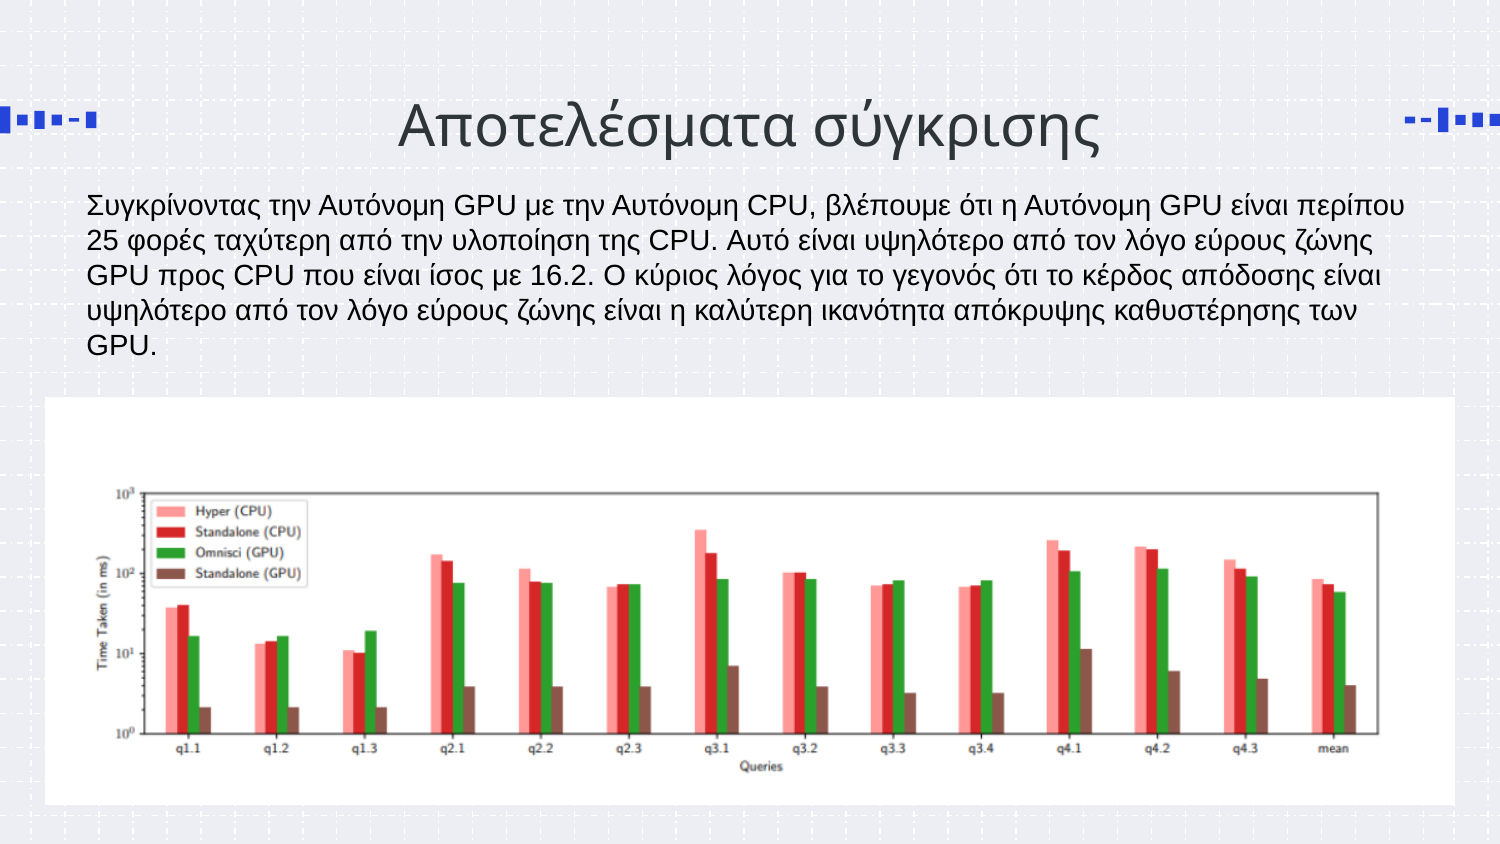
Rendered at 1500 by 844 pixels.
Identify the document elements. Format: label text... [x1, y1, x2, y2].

title Αποτελέσματα σύγκρισης [118, 72, 1382, 167]
picture [45, 396, 1455, 805]
text_box Συγκρίνοντας την Αυτόνομη GPU με την Αυτόνομη CPU, βλέπουμε ότι η Αυτόνομη GPU είναι περίπου 25 φορές ταχύτερη από την υλοποίηση της CPU. Αυτό είναι υψηλότερο από τον λόγο εύρους ζώνης GPU προς CPU που είναι ίσος με 16.2. Ο κύριος λόγος για το γεγονός ότι το κέρδος απόδοσης είναι υψηλότερο από τον λόγο εύρους ζώνης είναι η καλύτερη ικανότητα απόκρυψης καθυστέρησης των GPU. [71, 179, 1429, 369]
